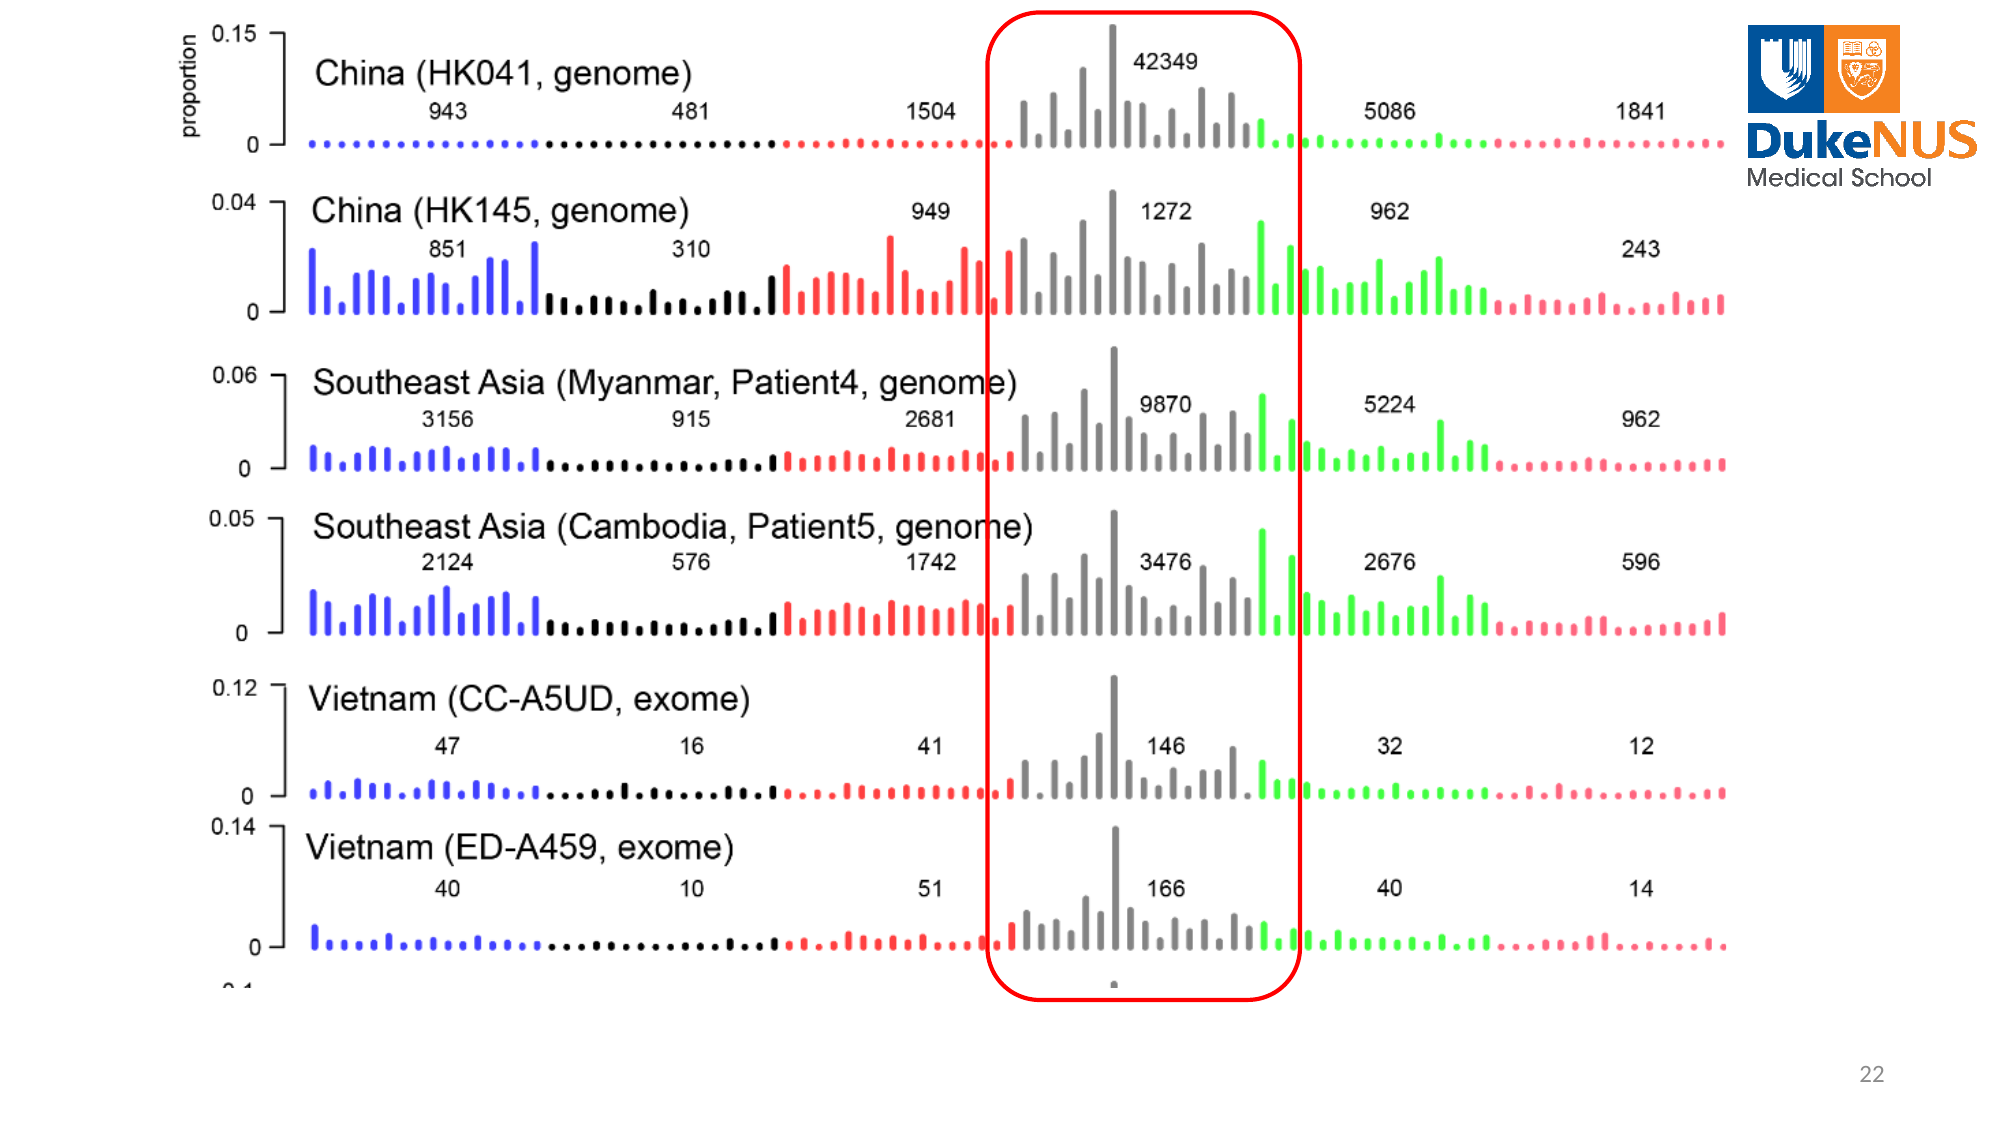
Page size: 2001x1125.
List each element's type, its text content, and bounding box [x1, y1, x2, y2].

slide_number 22 [1433, 1042, 1900, 1103]
picture [1737, 12, 1978, 189]
text_box [1014, 996, 1273, 1003]
text_box [1004, 10, 1283, 23]
picture [174, 24, 1727, 988]
